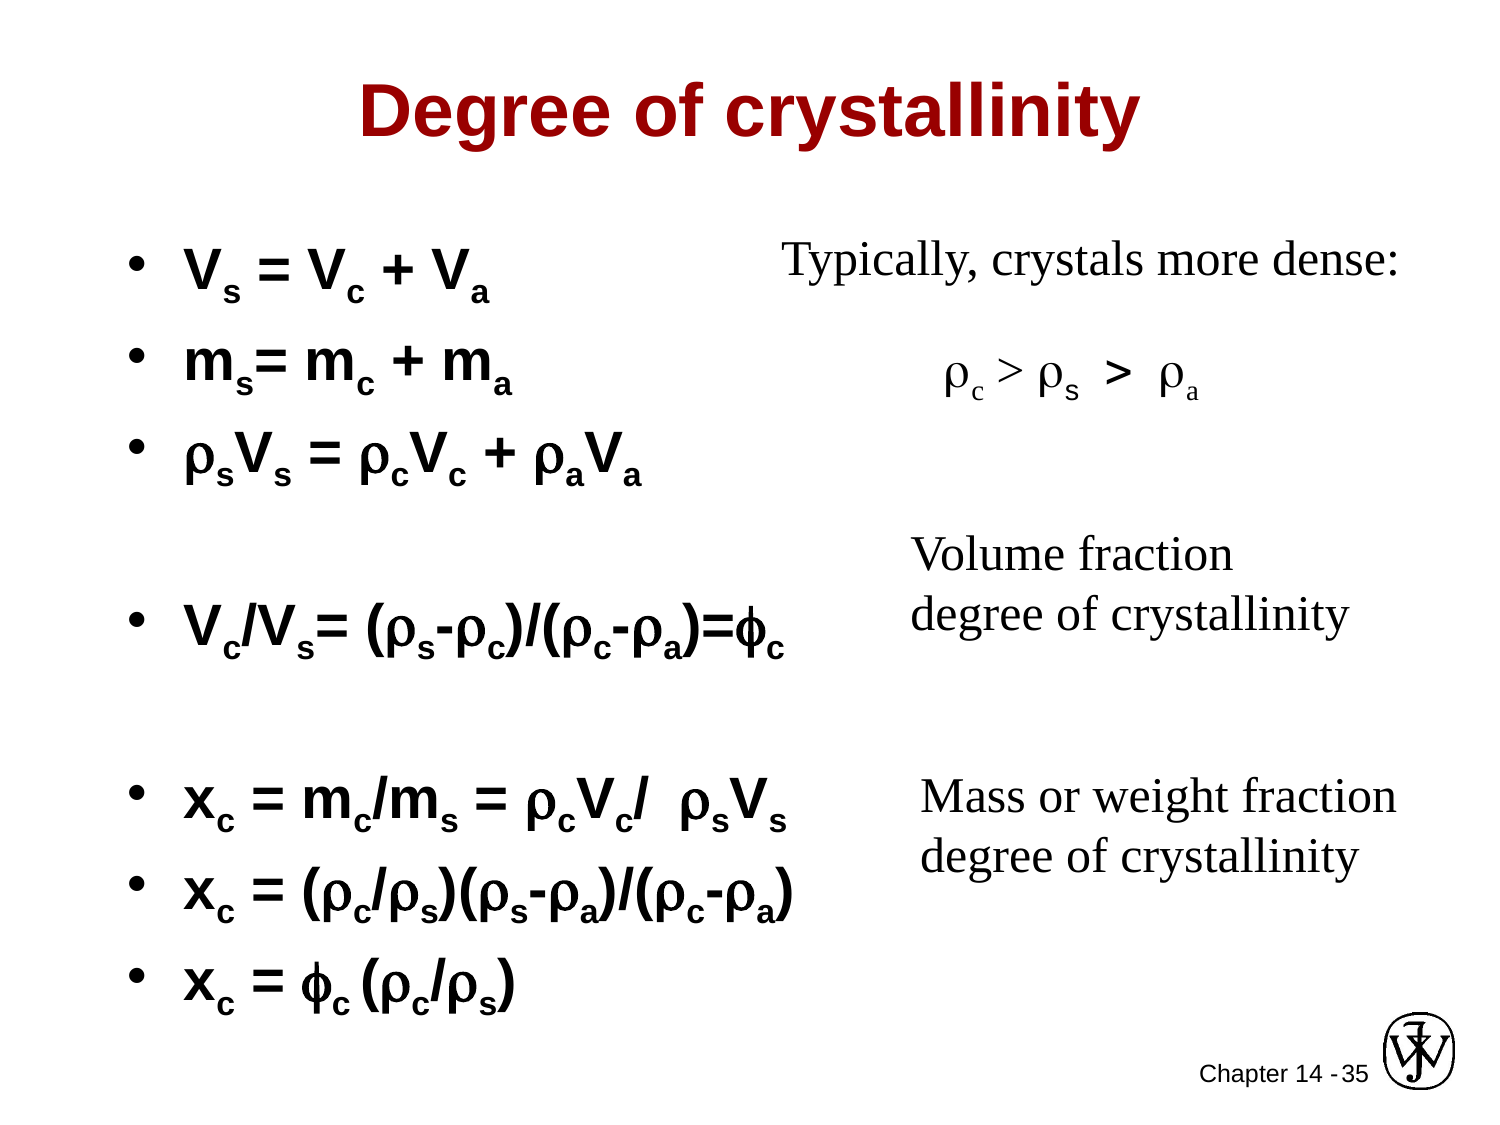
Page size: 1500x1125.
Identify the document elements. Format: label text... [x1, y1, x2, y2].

text_box rc > rs > ra [916, 353, 1214, 414]
picture [1383, 1012, 1455, 1090]
slide_number 35 [1258, 1050, 1453, 1110]
text_box Typically, crystals more dense: [766, 217, 1416, 353]
text_box Mass or weight fraction degree of crystallinity [905, 754, 1425, 890]
list Vs = Vc + Va ms= mc + ma rsVs = rcVc + raVa Vc/Vs= (rs-rc)/(rc-ra)=fc xc = mc/ms = rcVc/ rsVs xc = (rc/rs)(rs-ra)/(rc-ra) xc = fc (rc/rs) [112, 223, 1190, 1027]
text_box Volume fraction degree of crystallinity [895, 513, 1366, 649]
title Degree of crystallinity [112, 62, 1388, 150]
